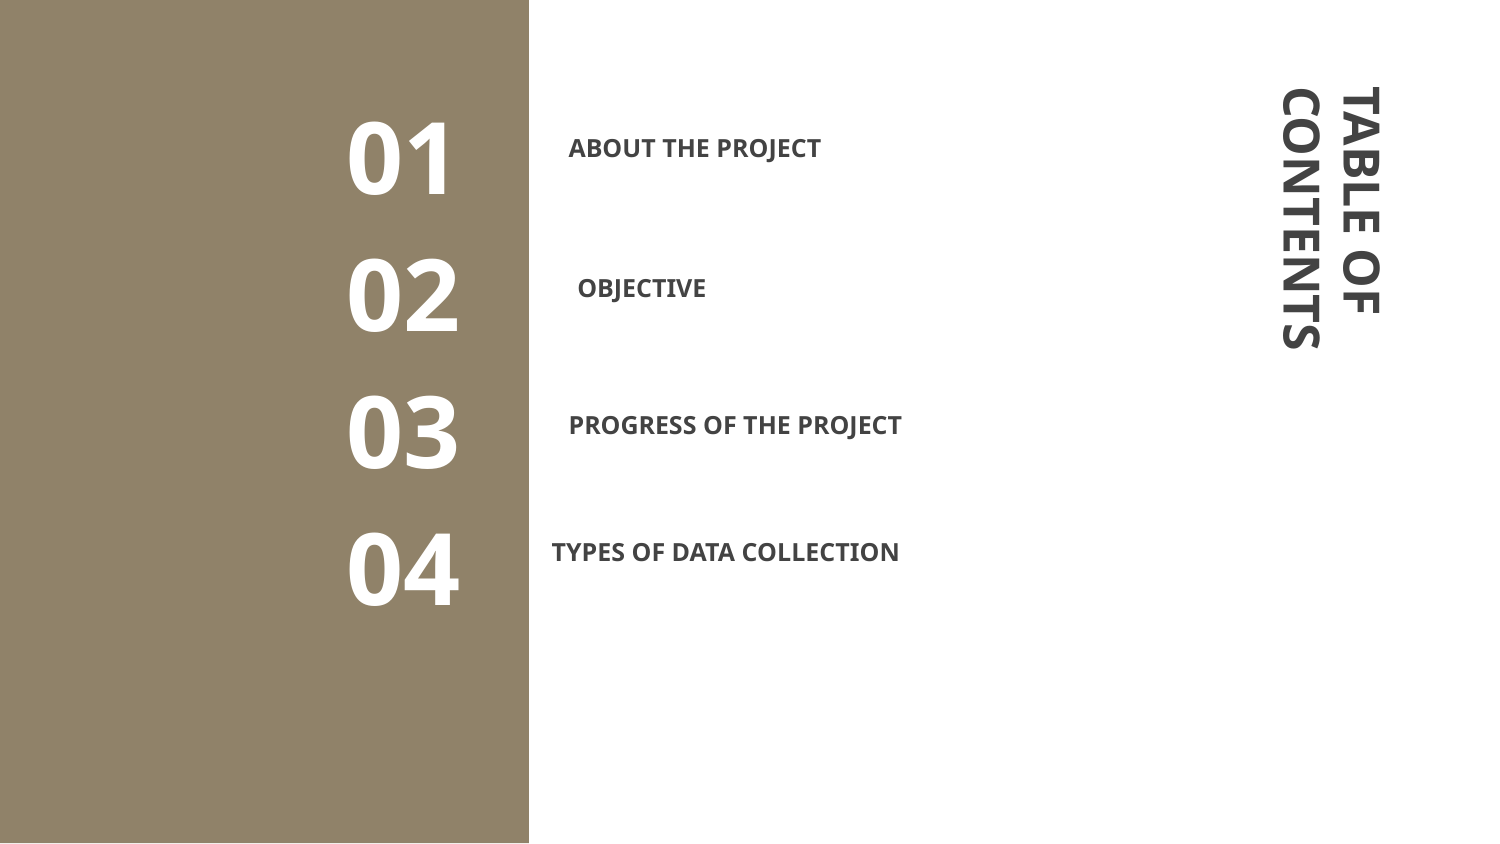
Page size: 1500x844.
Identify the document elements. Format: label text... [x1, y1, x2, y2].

title OBJECTIVE [562, 222, 932, 318]
title 01 [331, 107, 618, 203]
title 03 [331, 381, 590, 476]
title 02 [331, 244, 597, 339]
title TYPES OF DATA COLLECTION [536, 486, 940, 582]
title TABLE OF CONTENTS [1293, 71, 1374, 549]
text_box [0, 0, 529, 844]
title PROGRESS OF THE PROJECT [553, 360, 923, 455]
title ABOUT THE PROJECT [553, 82, 923, 178]
title 04 [331, 518, 590, 613]
